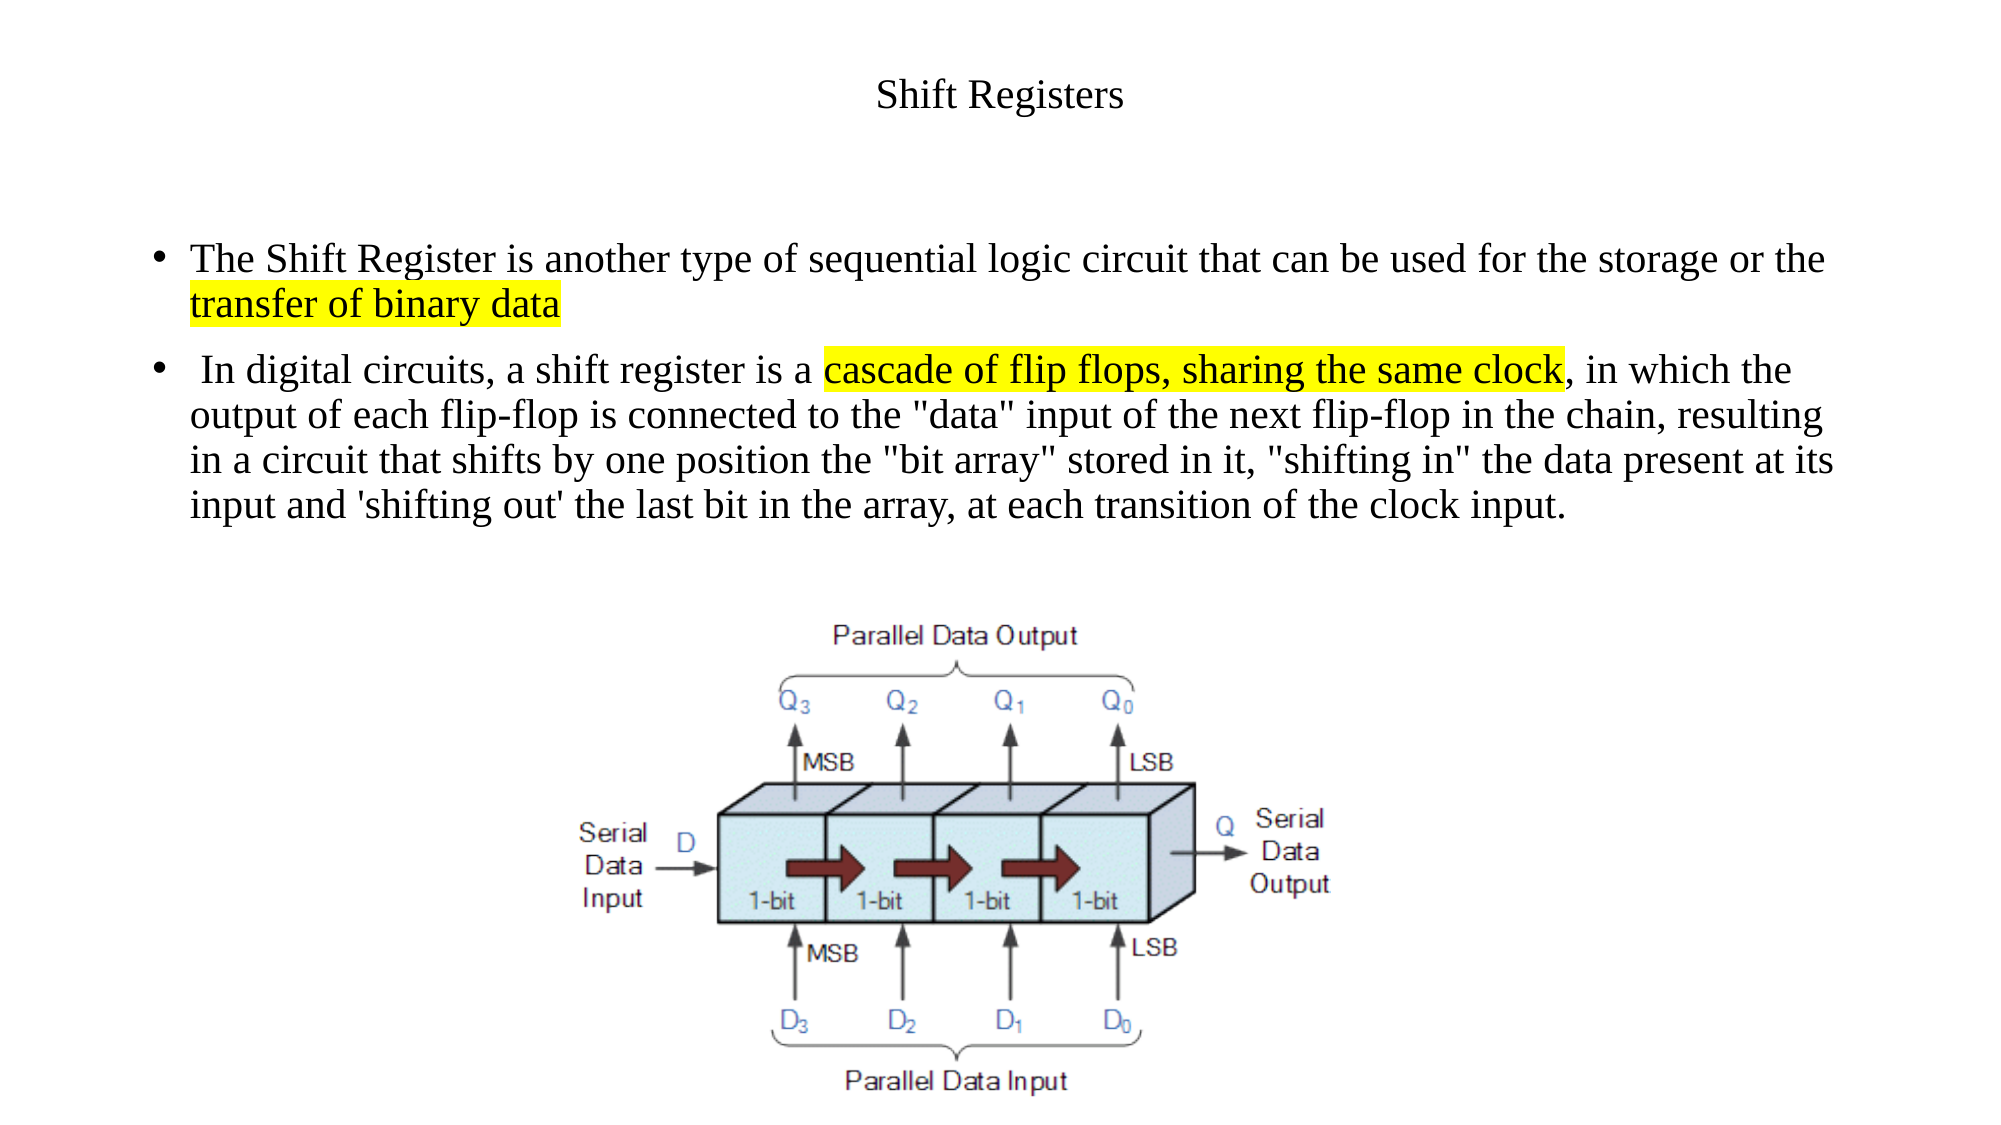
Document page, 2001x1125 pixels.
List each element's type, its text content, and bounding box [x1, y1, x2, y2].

title Shift Registers [99, 64, 1900, 126]
picture [578, 617, 1331, 1099]
list The Shift Register is another type of sequential logic circuit that can be used for the storage or the transfer of binary data In digital circuits, a shift register is a cascade of flip flops, sharing the same clock, in which the output of each flip-flop is connected to the "data" input of the next flip-flop in the chain, resulting in a circuit that shifts by one position the "bit array" stored in it, "shifting in" the data present at its input and 'shifting out' the last bit in the array, at each transition of the clock input. [137, 229, 1863, 943]
